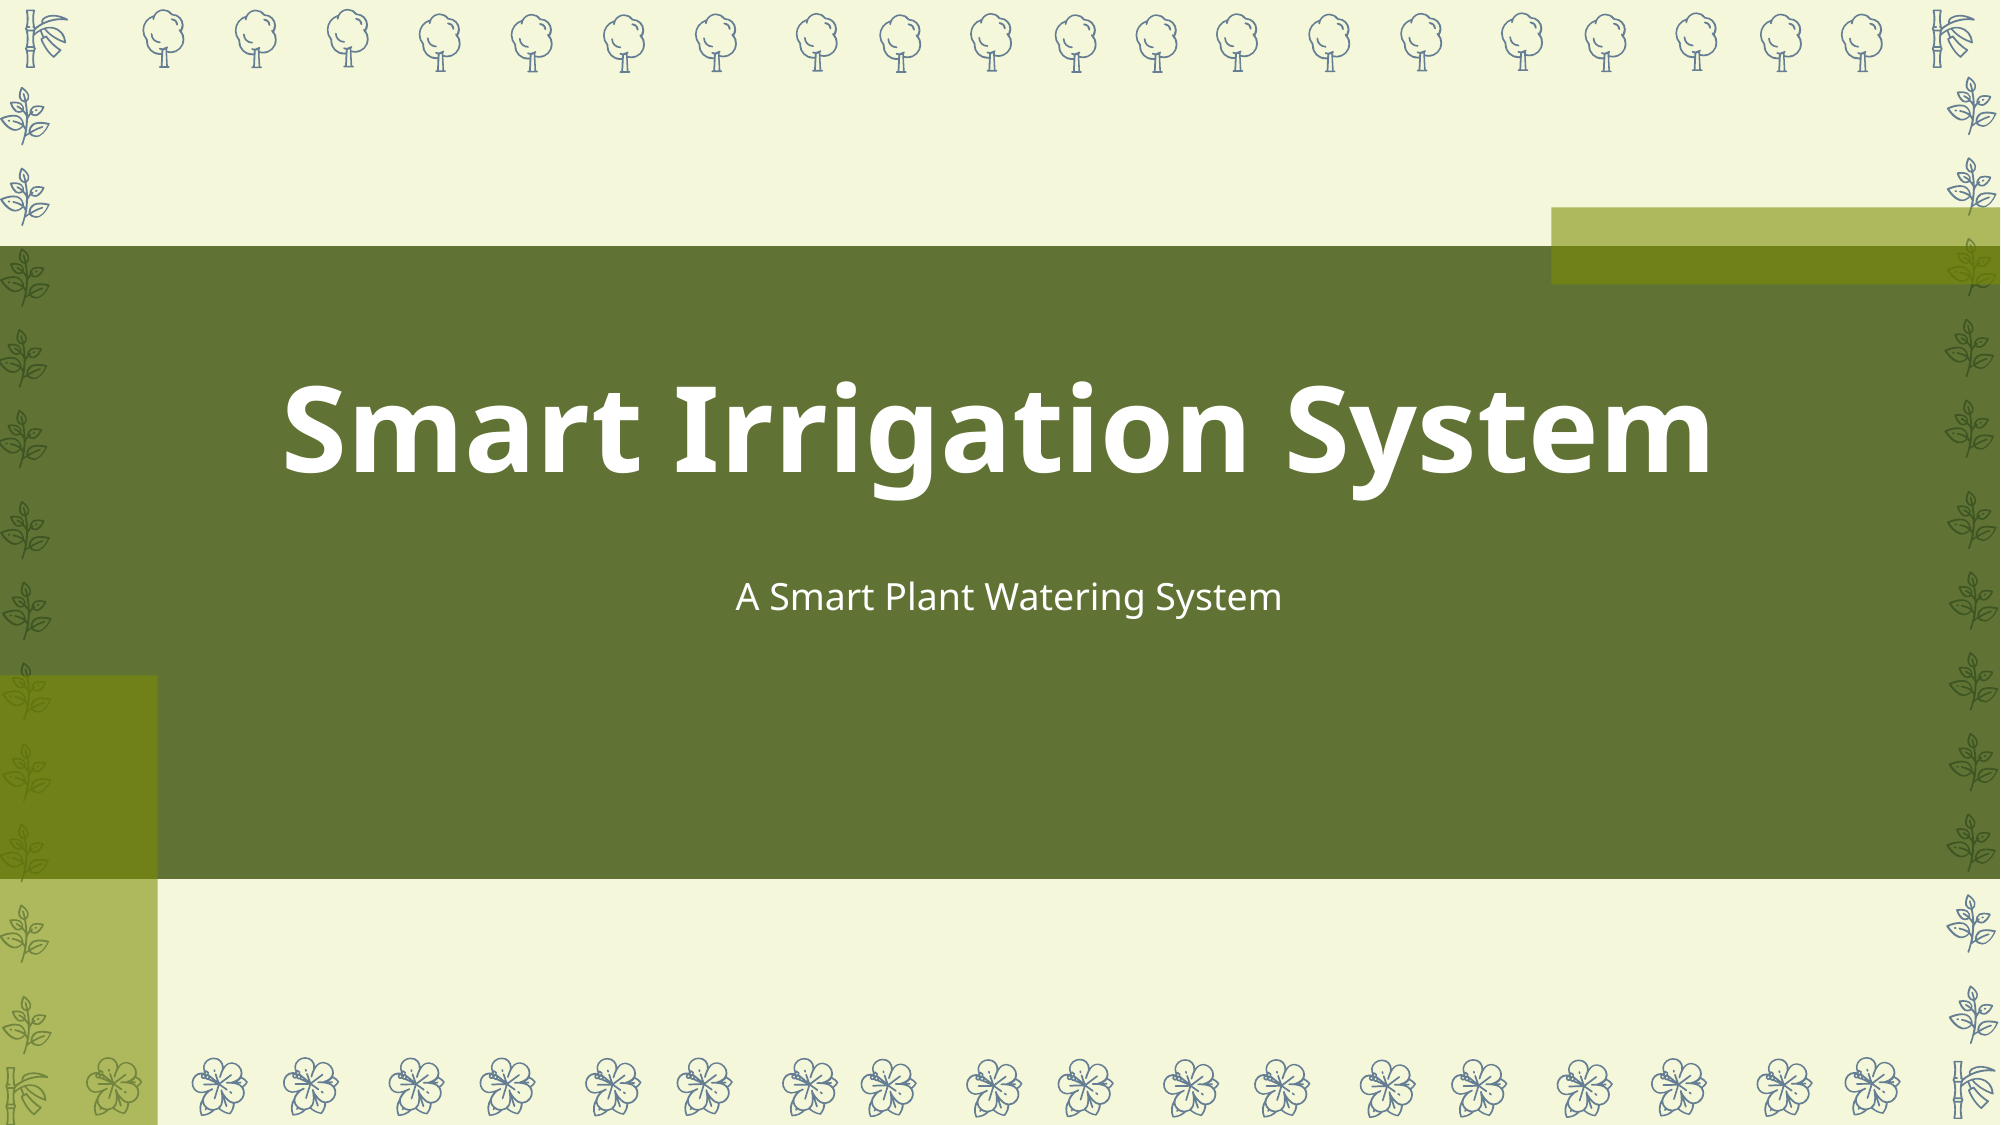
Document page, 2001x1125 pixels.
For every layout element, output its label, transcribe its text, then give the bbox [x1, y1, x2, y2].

subtitle A Smart Plant Watering System [304, 557, 1696, 804]
title Smart Irrigation System [256, 196, 1744, 512]
